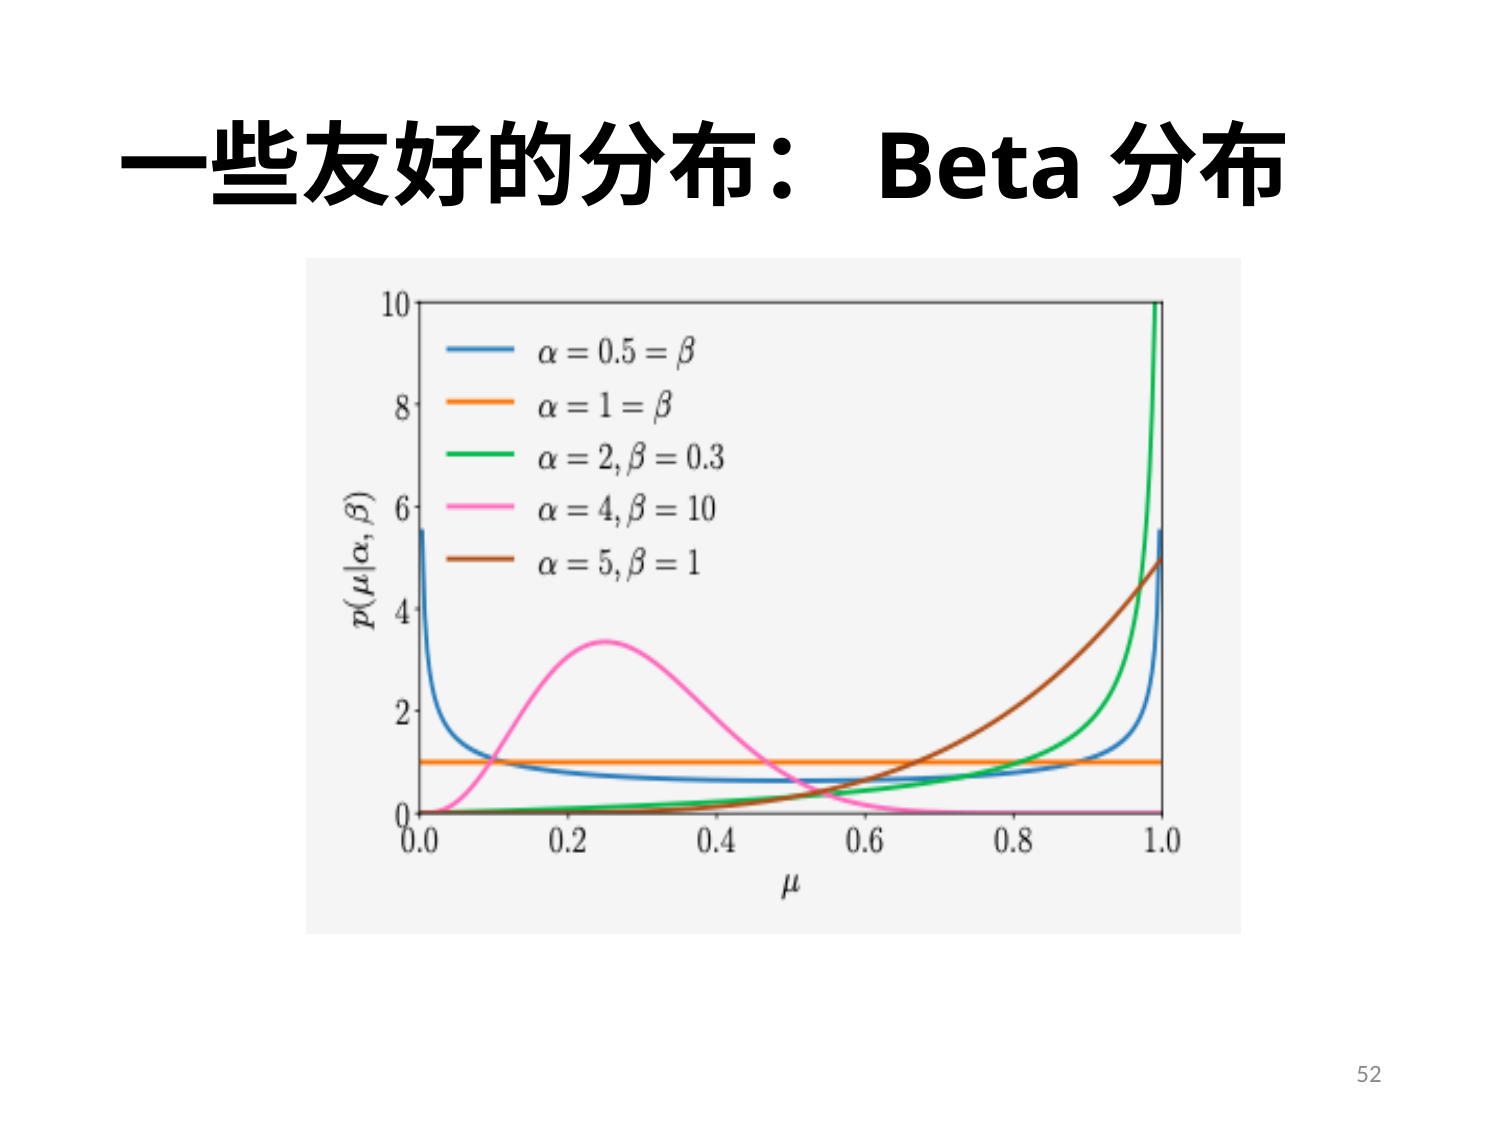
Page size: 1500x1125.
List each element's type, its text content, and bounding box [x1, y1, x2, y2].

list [306, 258, 1241, 934]
slide_number 52 [1059, 1042, 1397, 1103]
title 一些友好的分布：Beta分布 [103, 59, 1397, 278]
